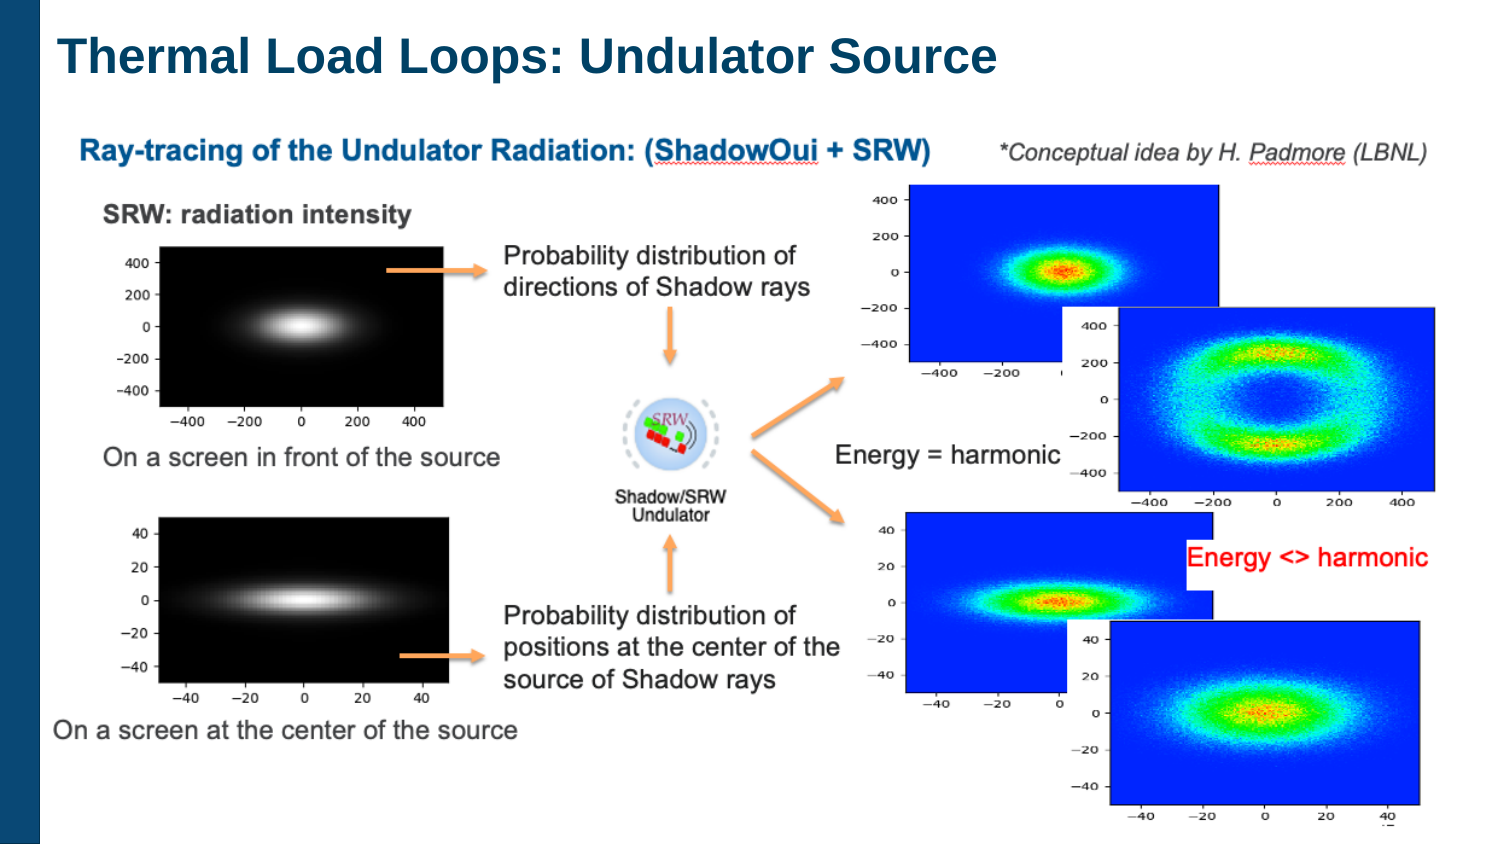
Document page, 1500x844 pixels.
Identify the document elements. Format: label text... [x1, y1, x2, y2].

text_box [52, 122, 1439, 837]
title Thermal Load Loops: Undulator Source [41, 0, 1500, 139]
